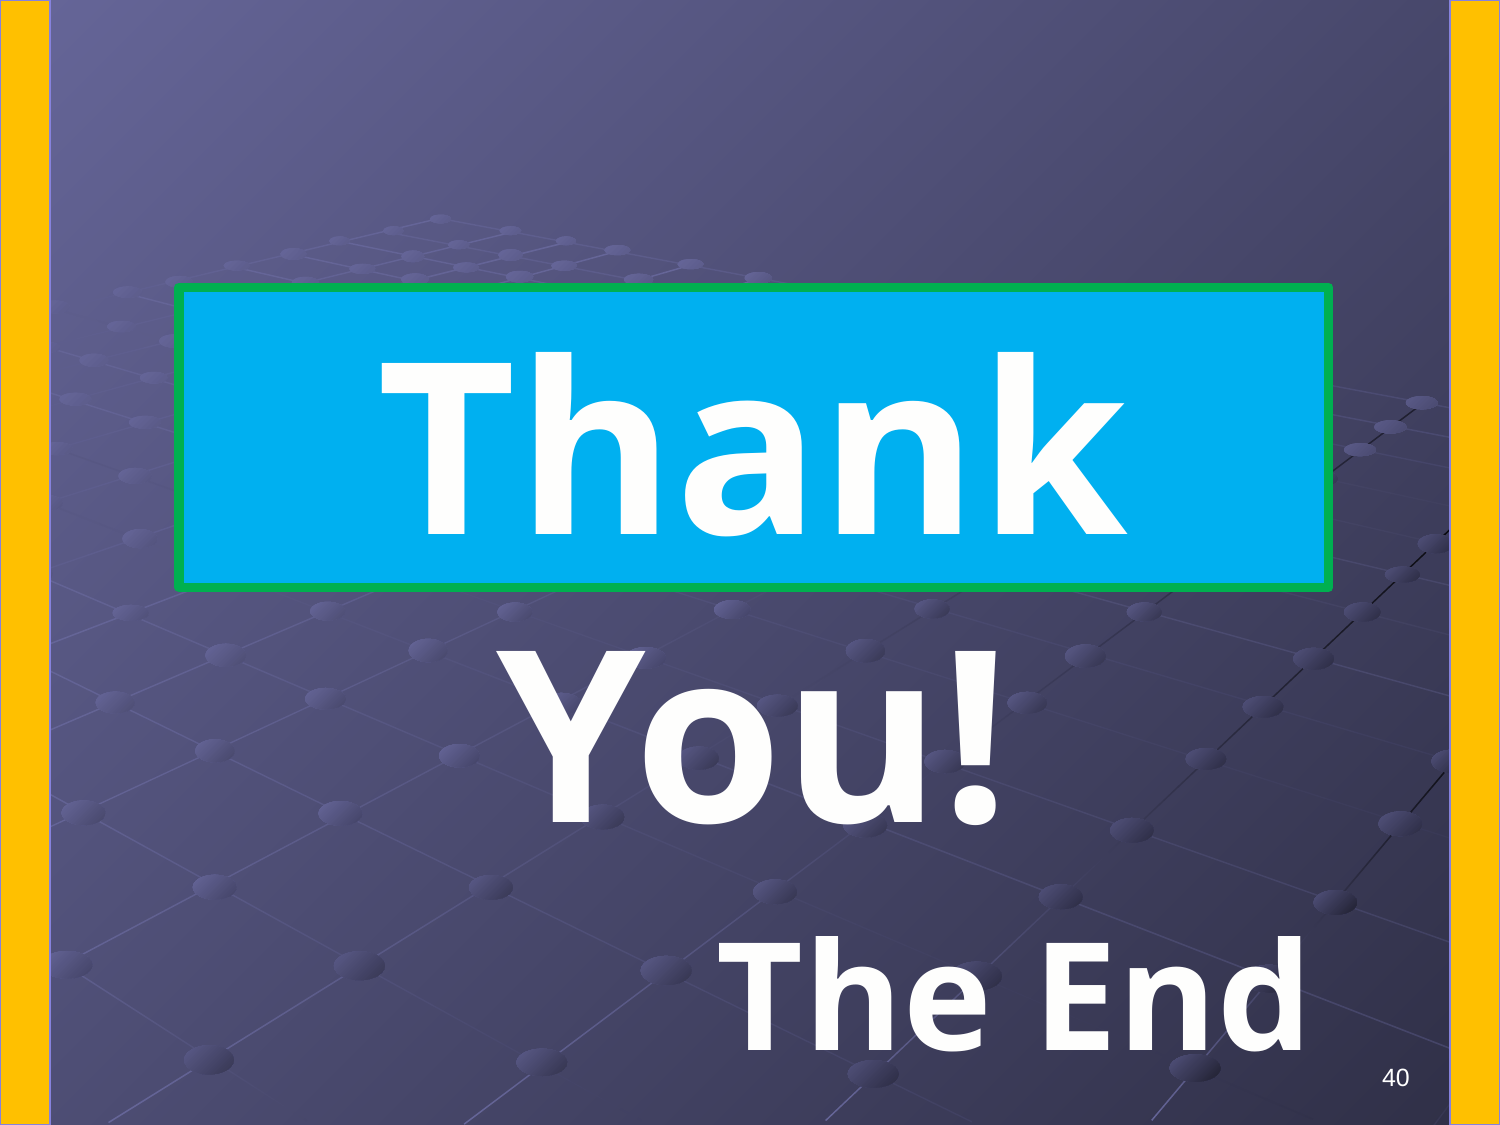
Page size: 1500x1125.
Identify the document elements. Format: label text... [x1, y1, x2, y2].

text_box [0, 0, 51, 1125]
slide_number 40 [1074, 1024, 1425, 1100]
list Thank You! The End [178, 287, 1329, 588]
text_box [1449, 0, 1500, 1125]
